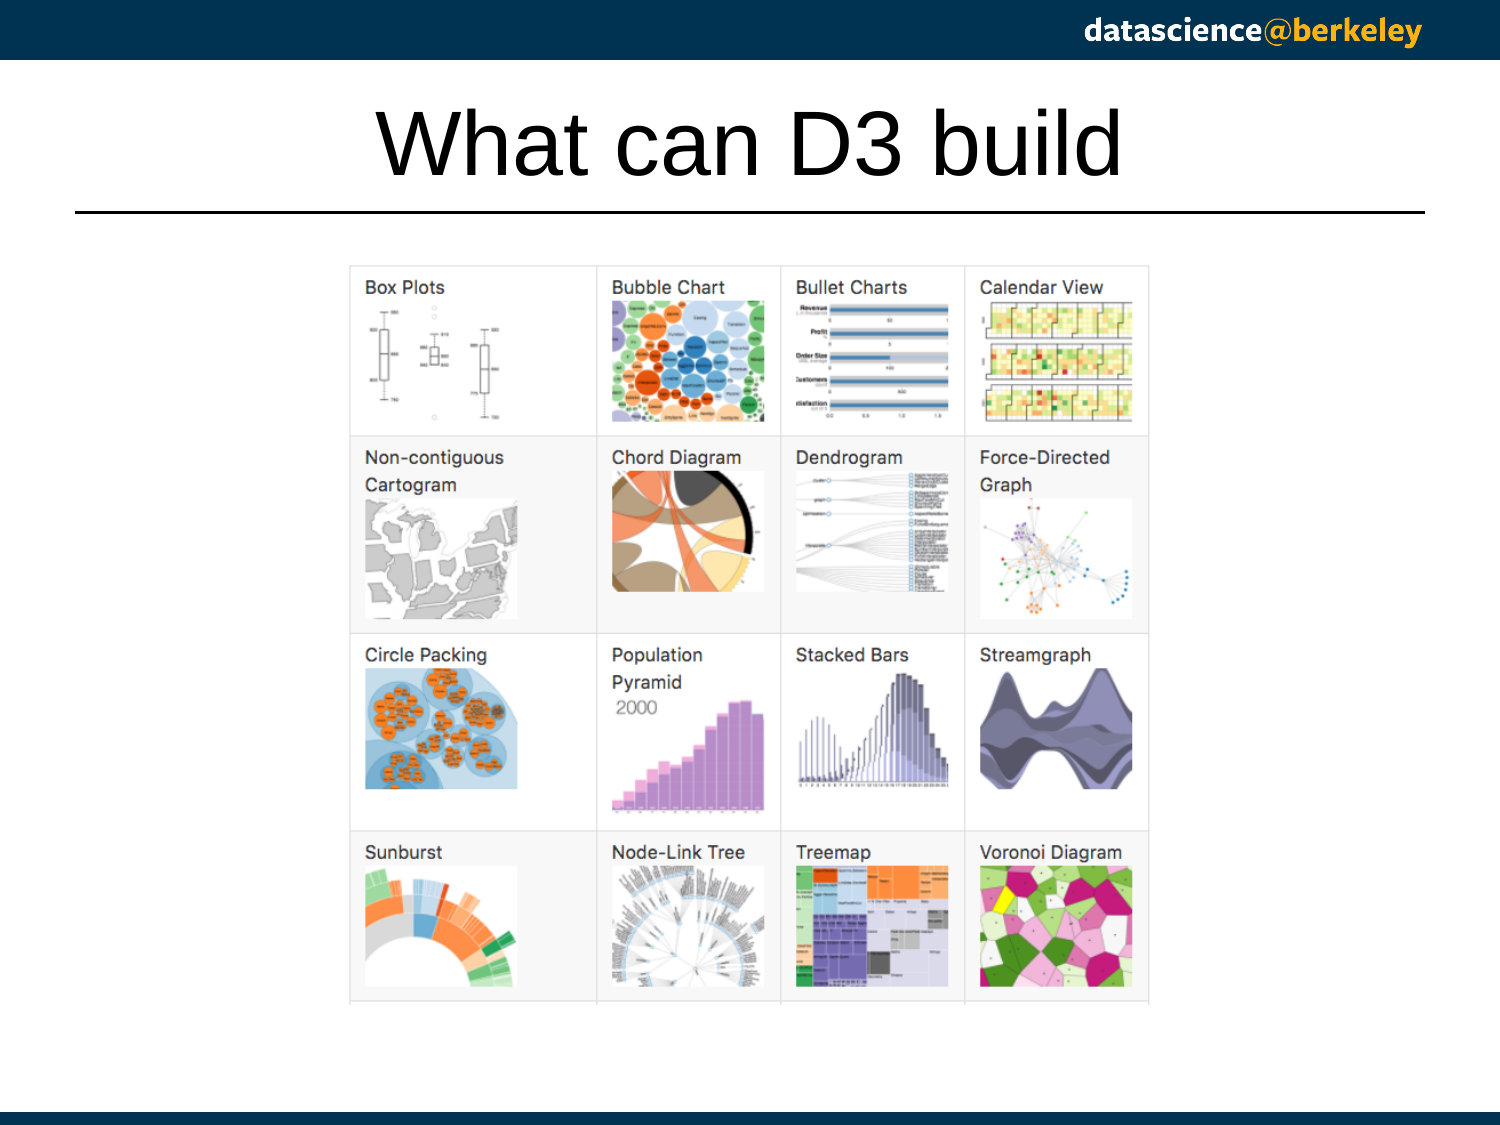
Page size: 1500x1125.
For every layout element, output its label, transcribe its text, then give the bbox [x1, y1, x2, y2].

picture [1079, 10, 1431, 52]
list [346, 262, 1154, 1006]
title What can D3 build [75, 45, 1425, 233]
